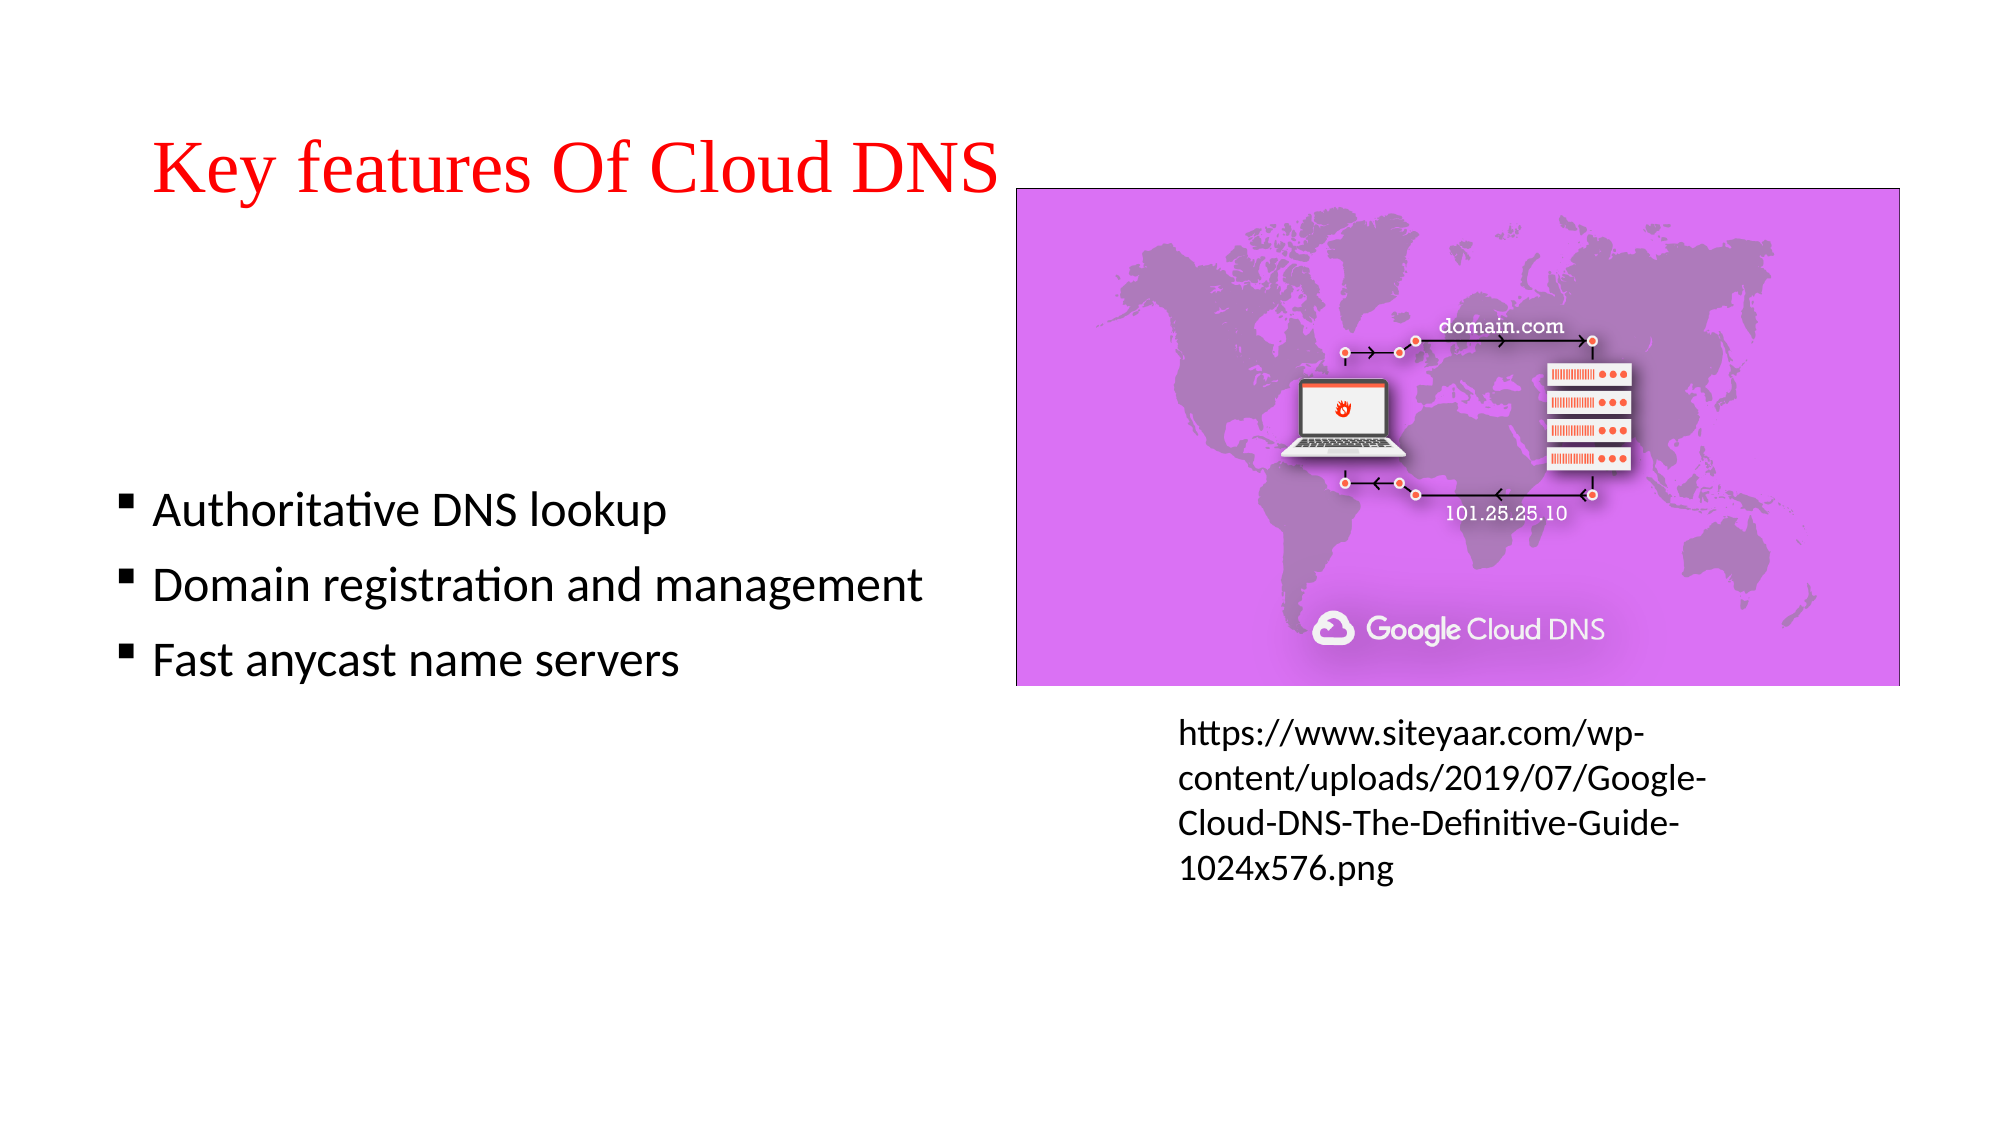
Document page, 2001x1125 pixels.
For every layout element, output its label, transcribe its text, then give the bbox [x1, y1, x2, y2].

title Key features Of Cloud DNS [137, 59, 1863, 278]
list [1016, 188, 1900, 686]
text_box https://www.siteyaar.com/wp-content/uploads/2019/07/Google-Cloud-DNS-The-Definitive-Guide-1024x576.png [1163, 700, 1730, 895]
list Authoritative DNS lookup Domain registration and management Fast anycast name servers [99, 385, 982, 1005]
